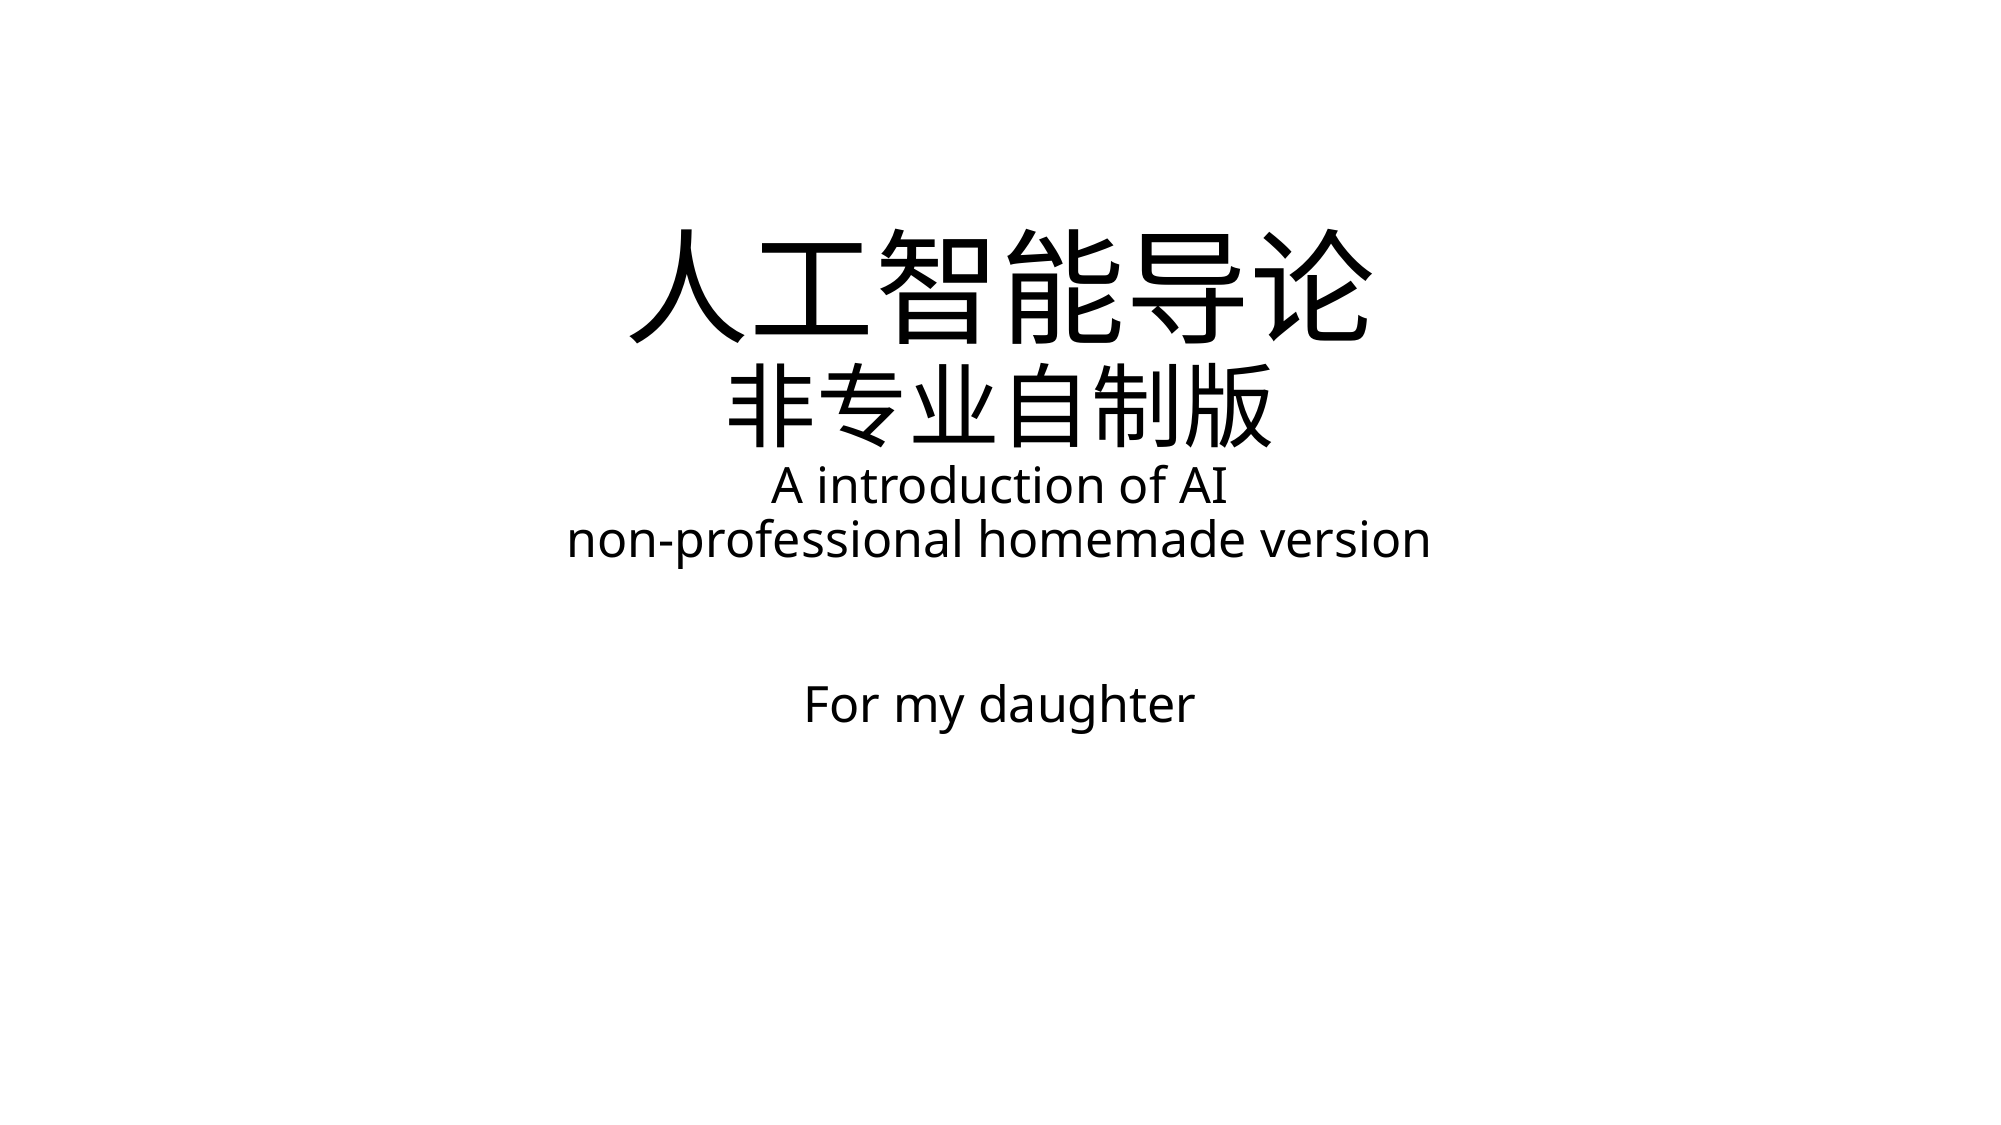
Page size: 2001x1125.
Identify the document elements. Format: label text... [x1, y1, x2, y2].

subtitle For my daughter [249, 590, 1750, 863]
title 人工智能导论 非专业自制版 A introduction of AI non-professional homemade version [249, 184, 1750, 576]
